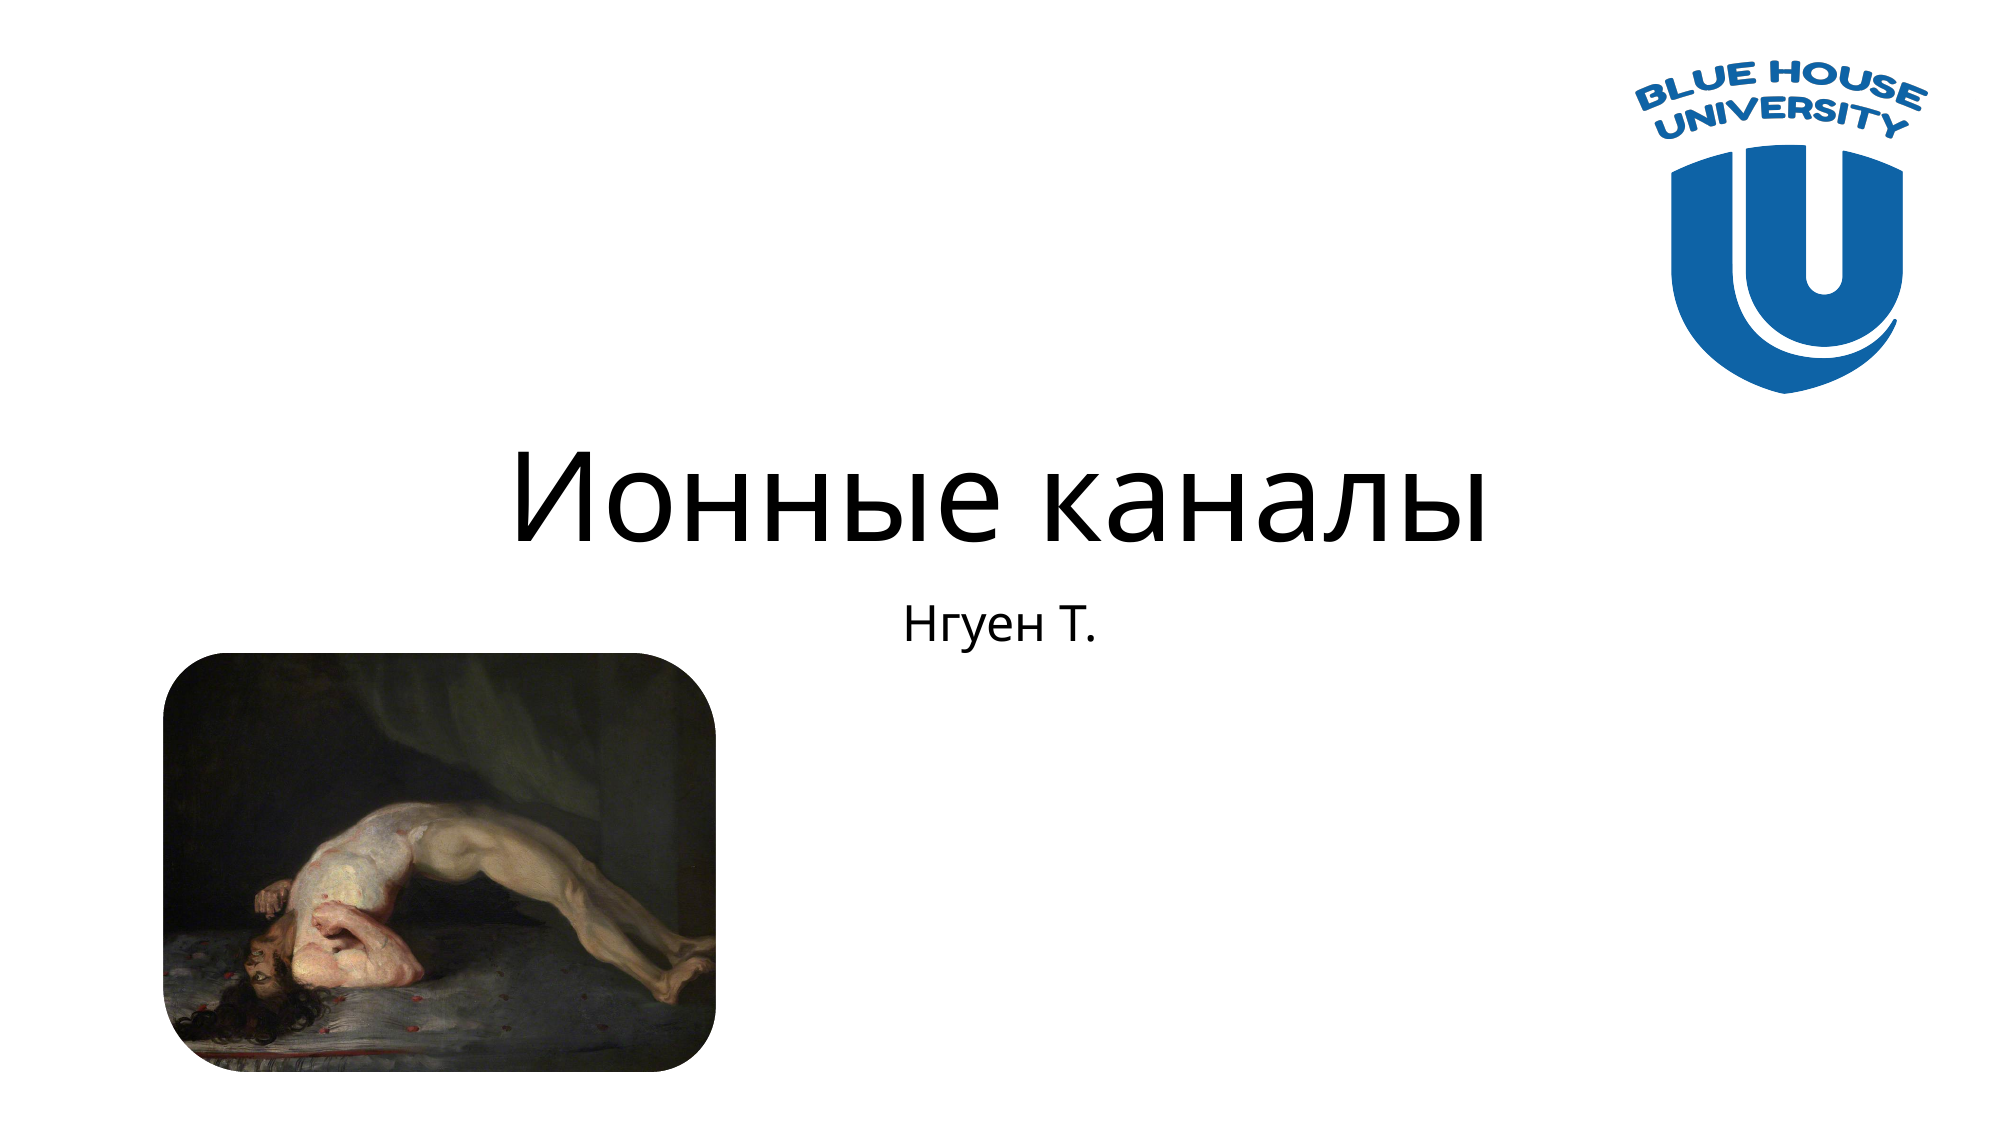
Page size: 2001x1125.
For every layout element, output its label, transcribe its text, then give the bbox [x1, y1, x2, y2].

picture [1603, 45, 1976, 394]
subtitle Нгуен Т. [249, 590, 1750, 863]
picture [155, 645, 724, 1080]
title Ионные каналы [249, 184, 1750, 576]
